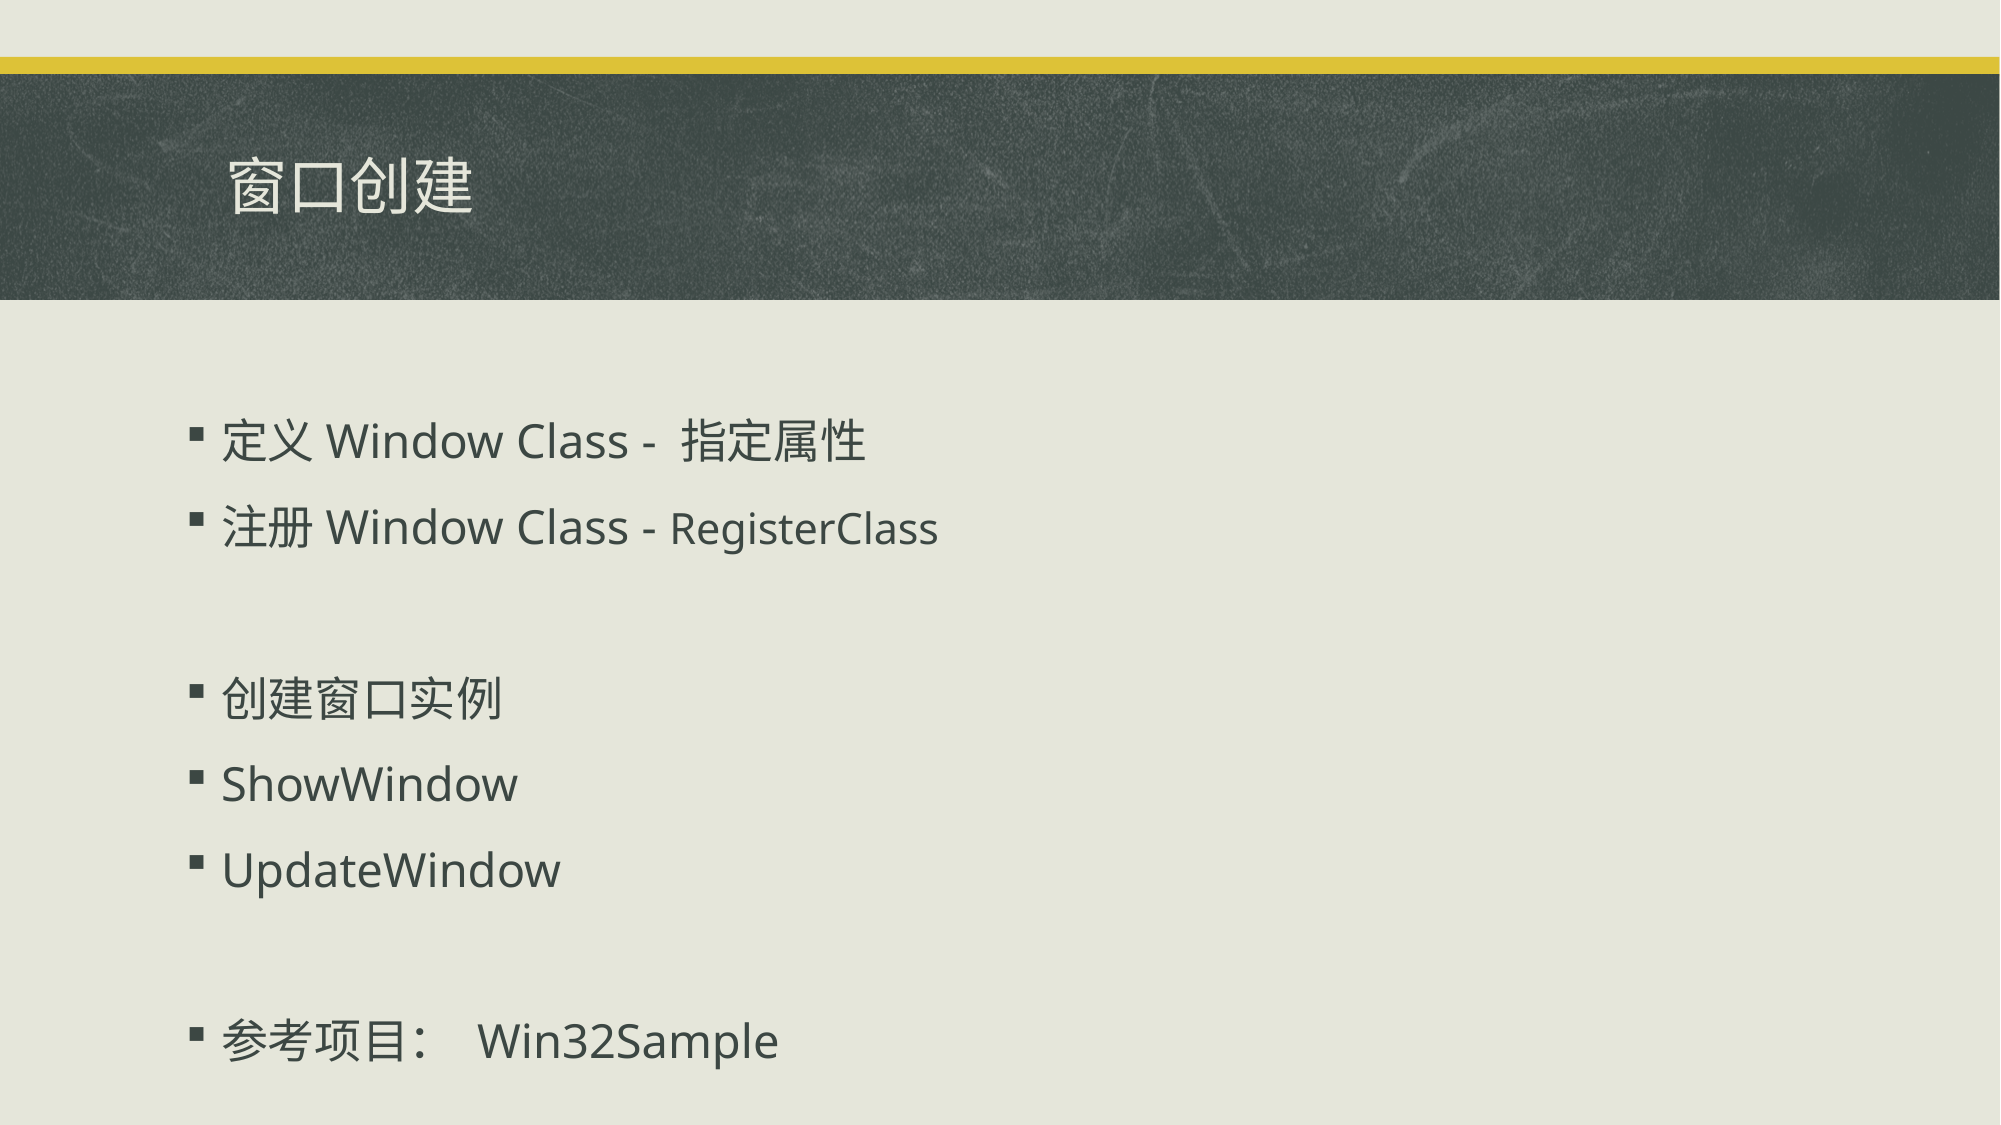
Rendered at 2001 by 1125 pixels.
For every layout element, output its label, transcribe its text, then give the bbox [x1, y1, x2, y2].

picture [0, 74, 2000, 300]
text_box 定义Window Class - 指定属性 注册Window Class - RegisterClass 创建窗口实例 ShowWindow UpdateWindow 参考项目： Win32Sample [171, 404, 1790, 1078]
title 窗口创建 [210, 76, 1790, 300]
